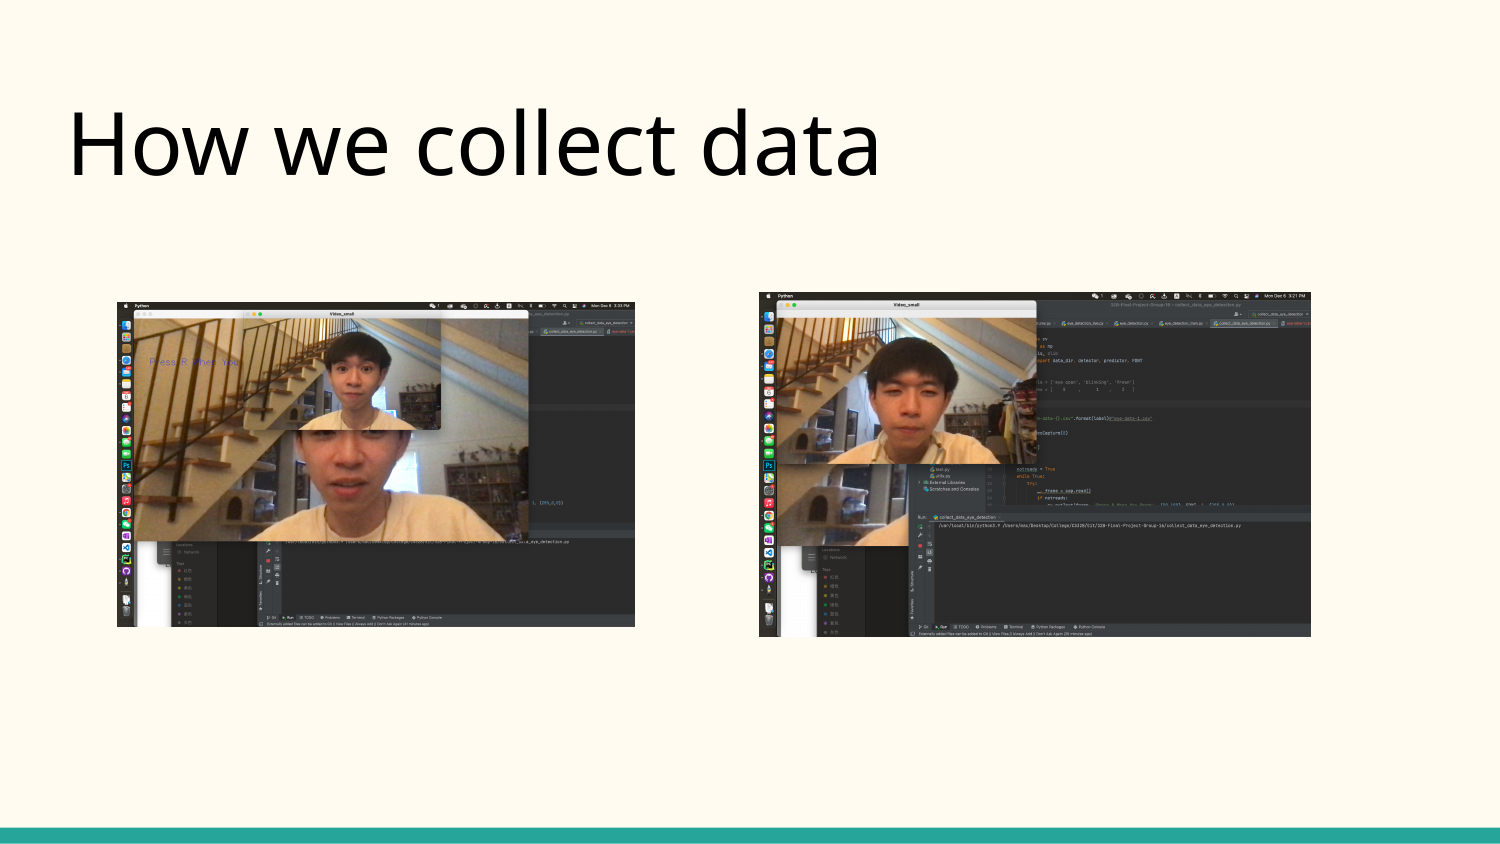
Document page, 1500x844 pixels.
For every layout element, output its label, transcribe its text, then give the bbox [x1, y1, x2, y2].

picture [116, 302, 636, 627]
title How we collect data [51, 72, 1449, 174]
picture [759, 291, 1311, 637]
